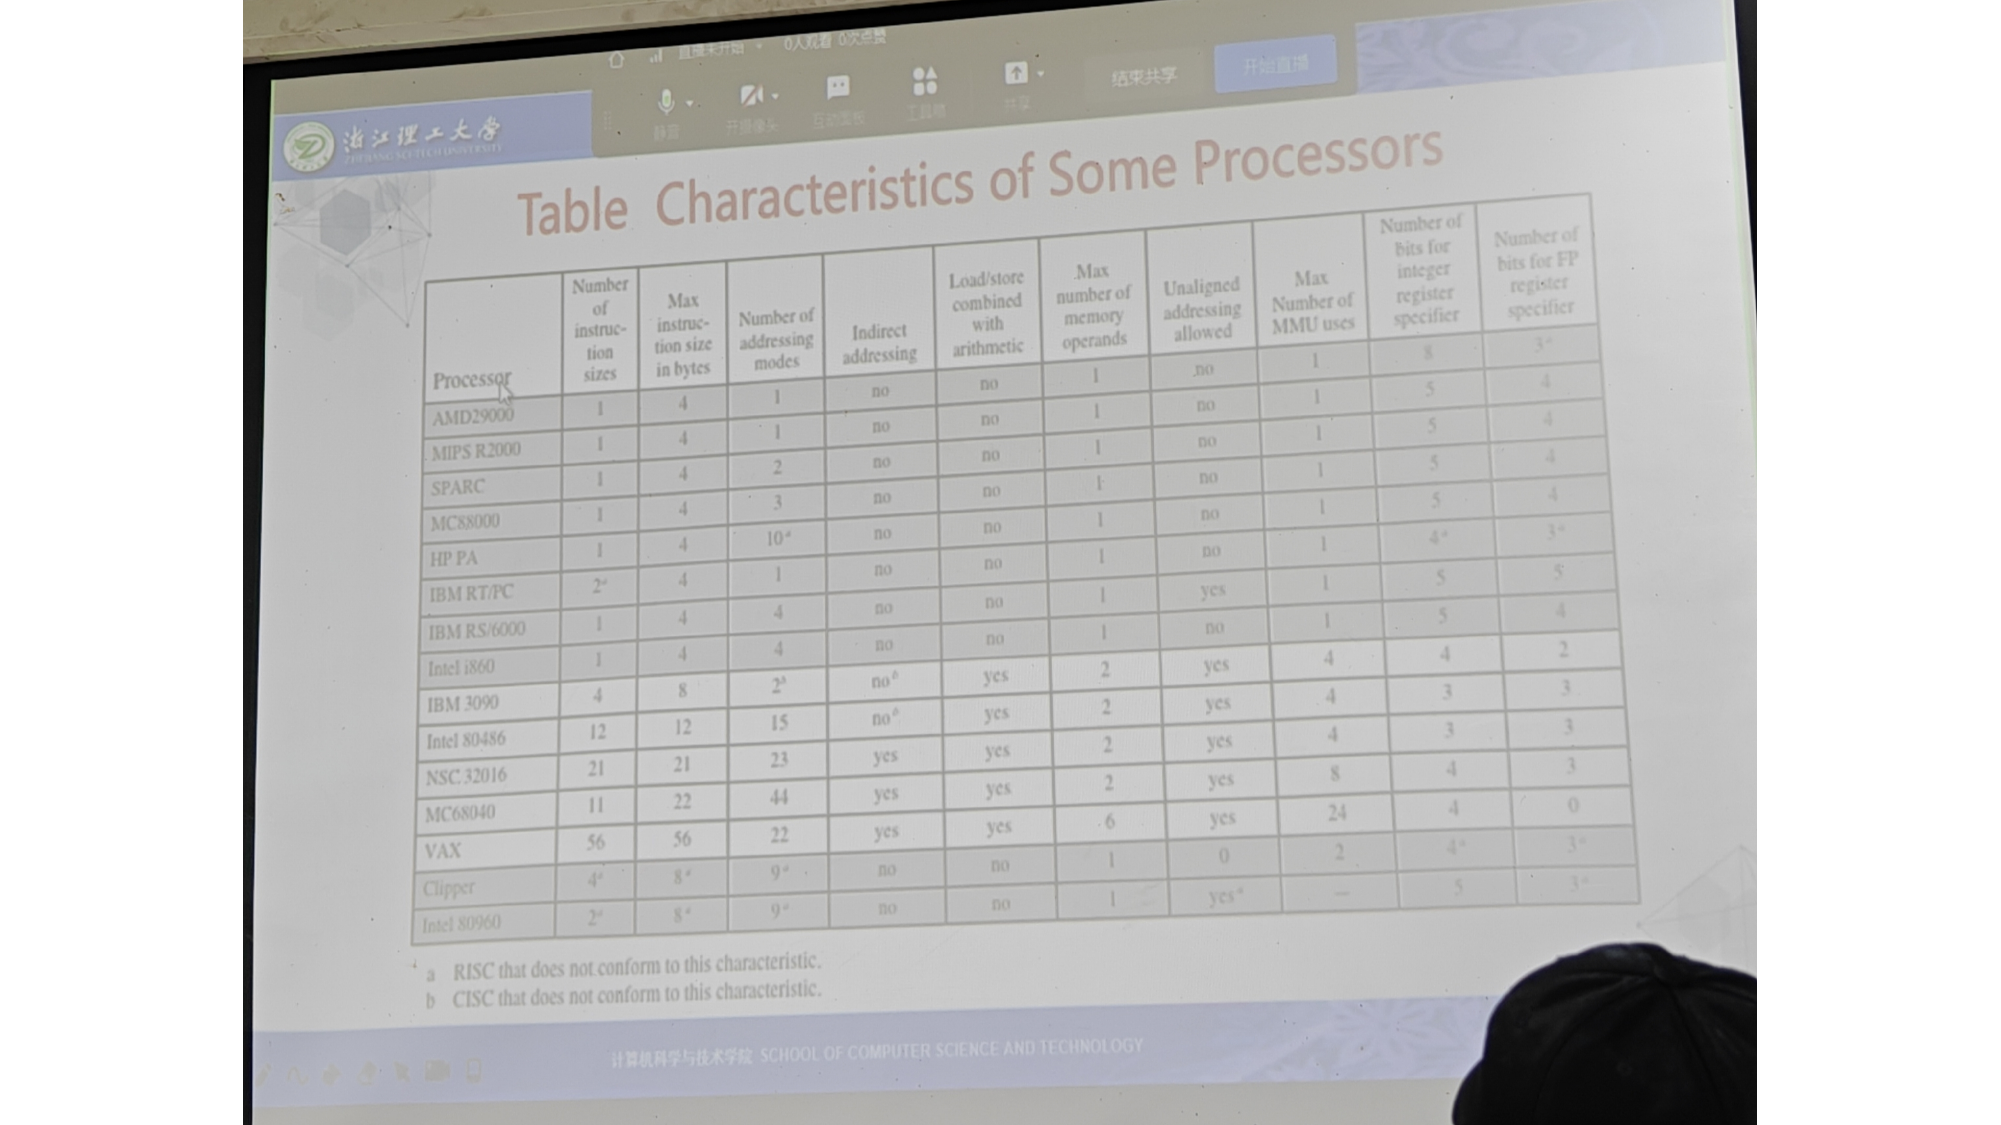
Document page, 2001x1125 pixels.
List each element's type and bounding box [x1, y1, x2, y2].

picture [242, 0, 1757, 1125]
